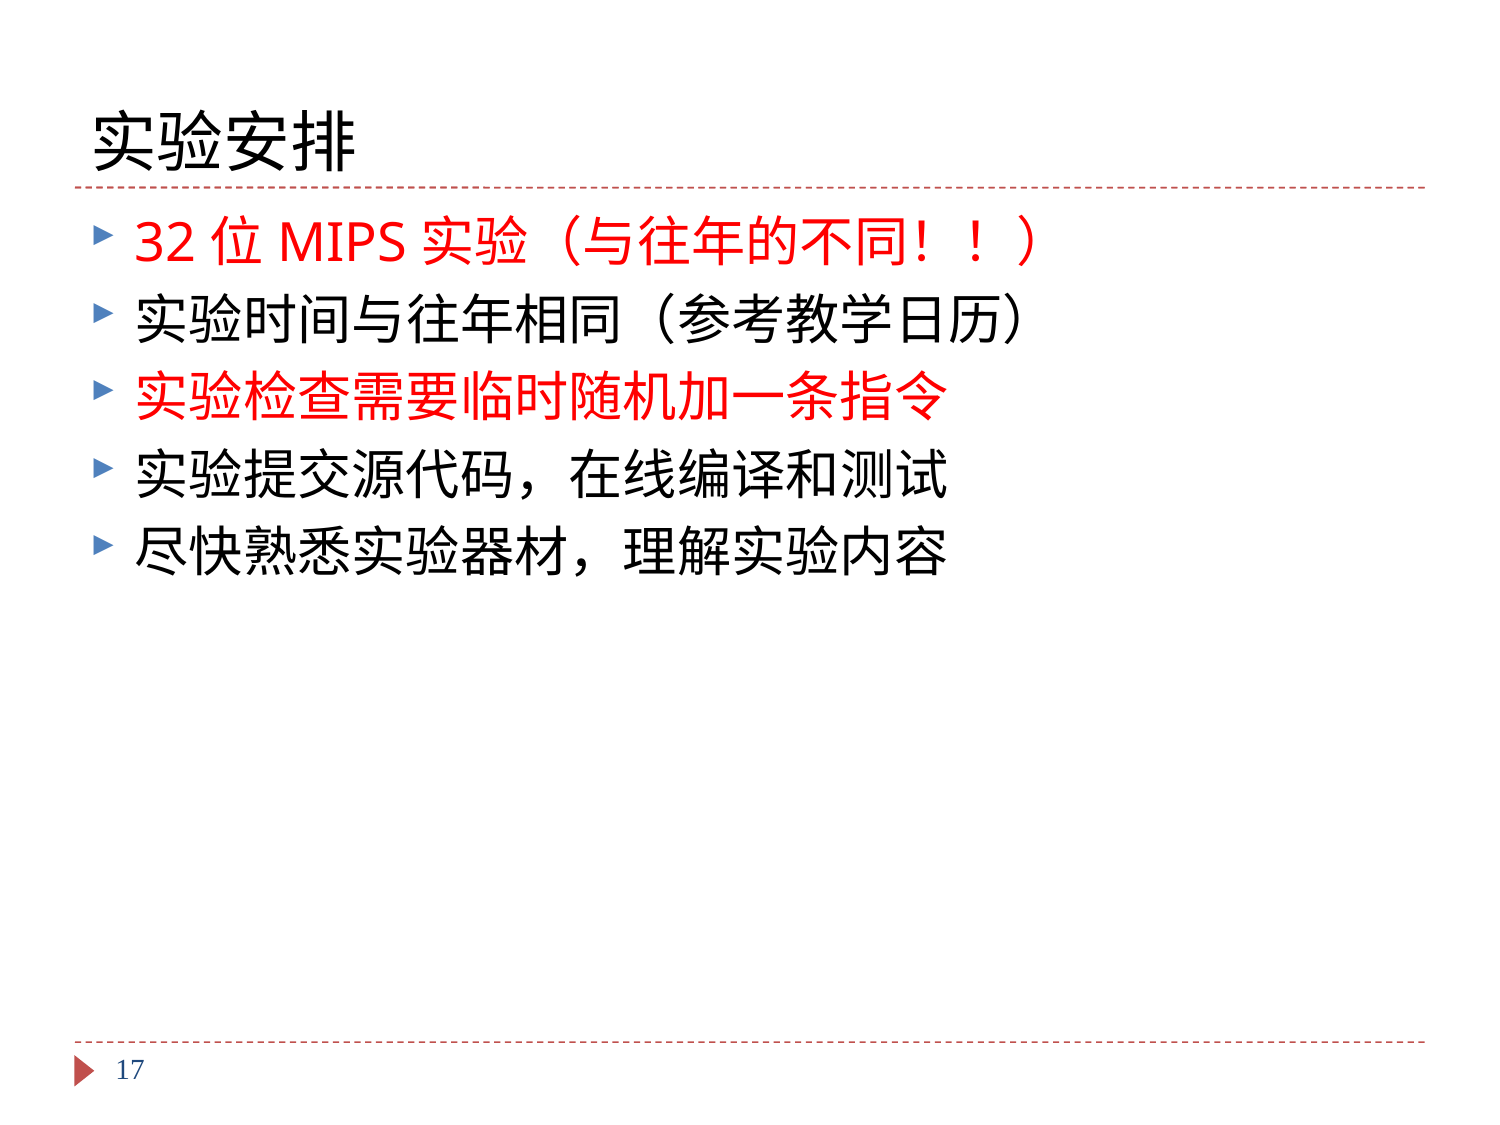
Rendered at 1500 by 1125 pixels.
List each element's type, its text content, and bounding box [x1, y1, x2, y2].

slide_number 17 [100, 1042, 426, 1103]
list 32位MIPS实验（与往年的不同！！） 实验时间与往年相同（参考教学日历） 实验检查需要临时随机加一条指令 实验提交源代码，在线编译和测试 尽快熟悉实验器材，理解实验内容 [75, 200, 1425, 1006]
title 实验安排 [75, 24, 1425, 188]
